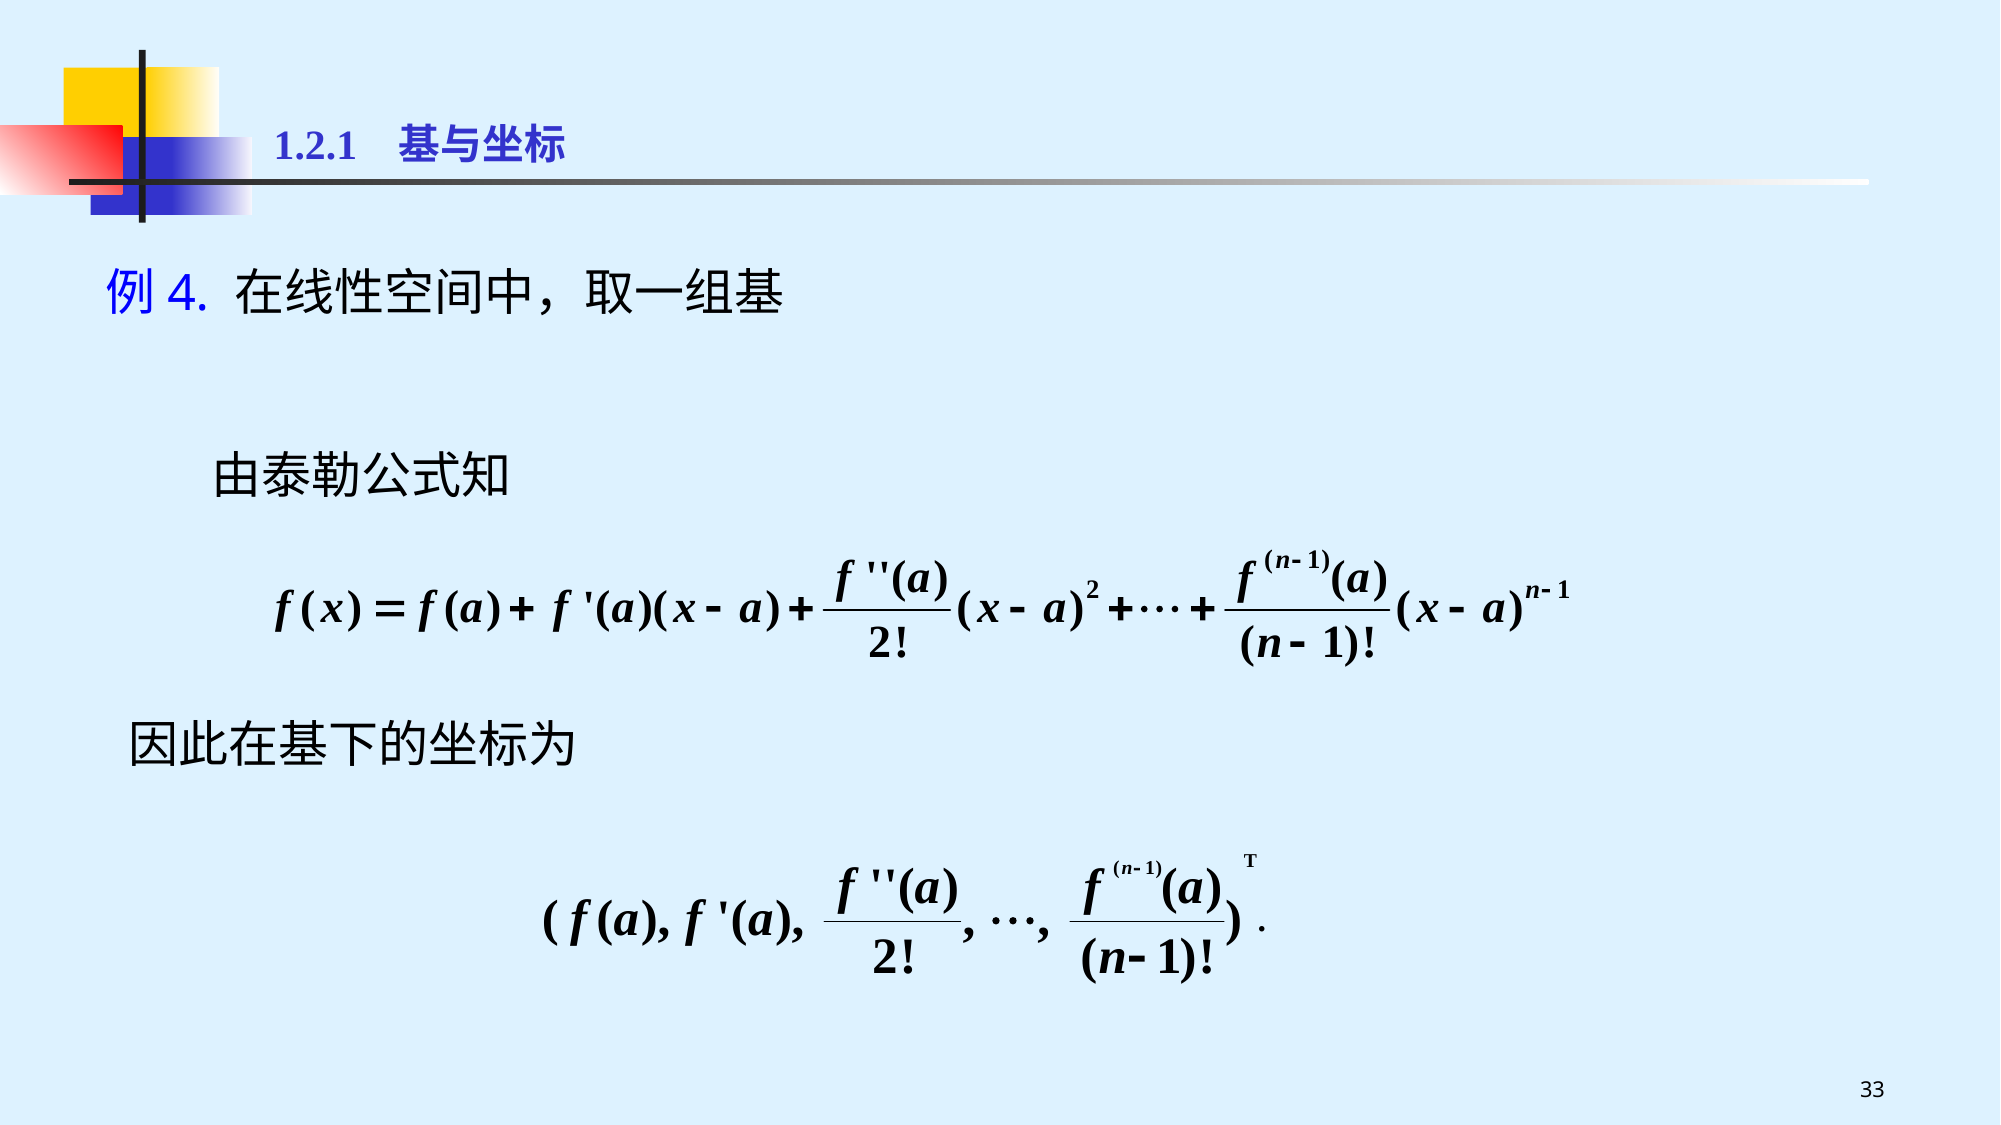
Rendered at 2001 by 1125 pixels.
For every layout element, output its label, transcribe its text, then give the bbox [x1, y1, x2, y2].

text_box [527, 845, 1271, 991]
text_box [258, 537, 1577, 677]
slide_number 33 [1483, 1037, 1901, 1113]
text_box 由泰勒公式知 [196, 435, 658, 511]
text_box 1.2.1 基与坐标 [258, 110, 932, 175]
